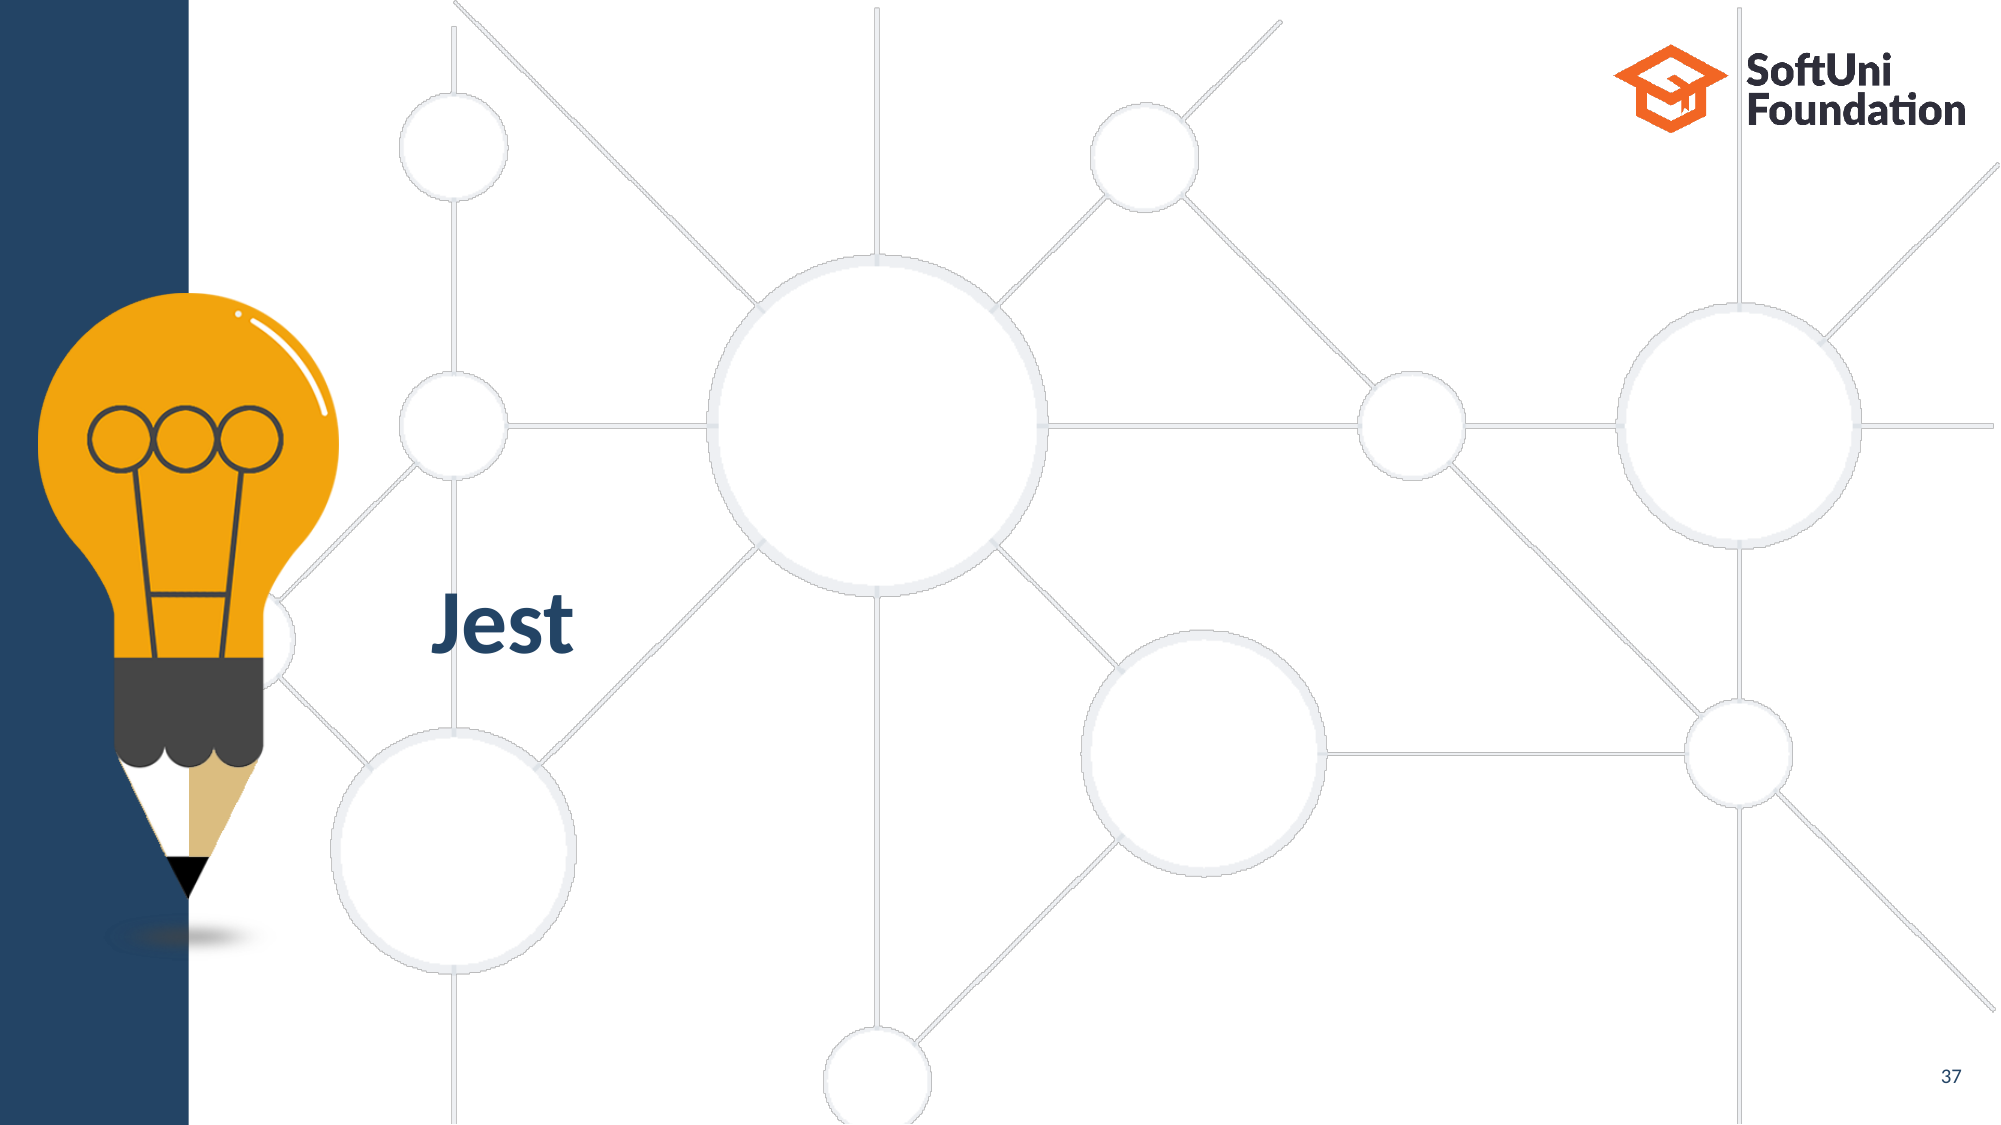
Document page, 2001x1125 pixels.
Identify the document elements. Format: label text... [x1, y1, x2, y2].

picture [38, 0, 2000, 1124]
list Jest [338, 183, 1968, 1050]
slide_number ‹#› [1897, 1049, 1968, 1101]
